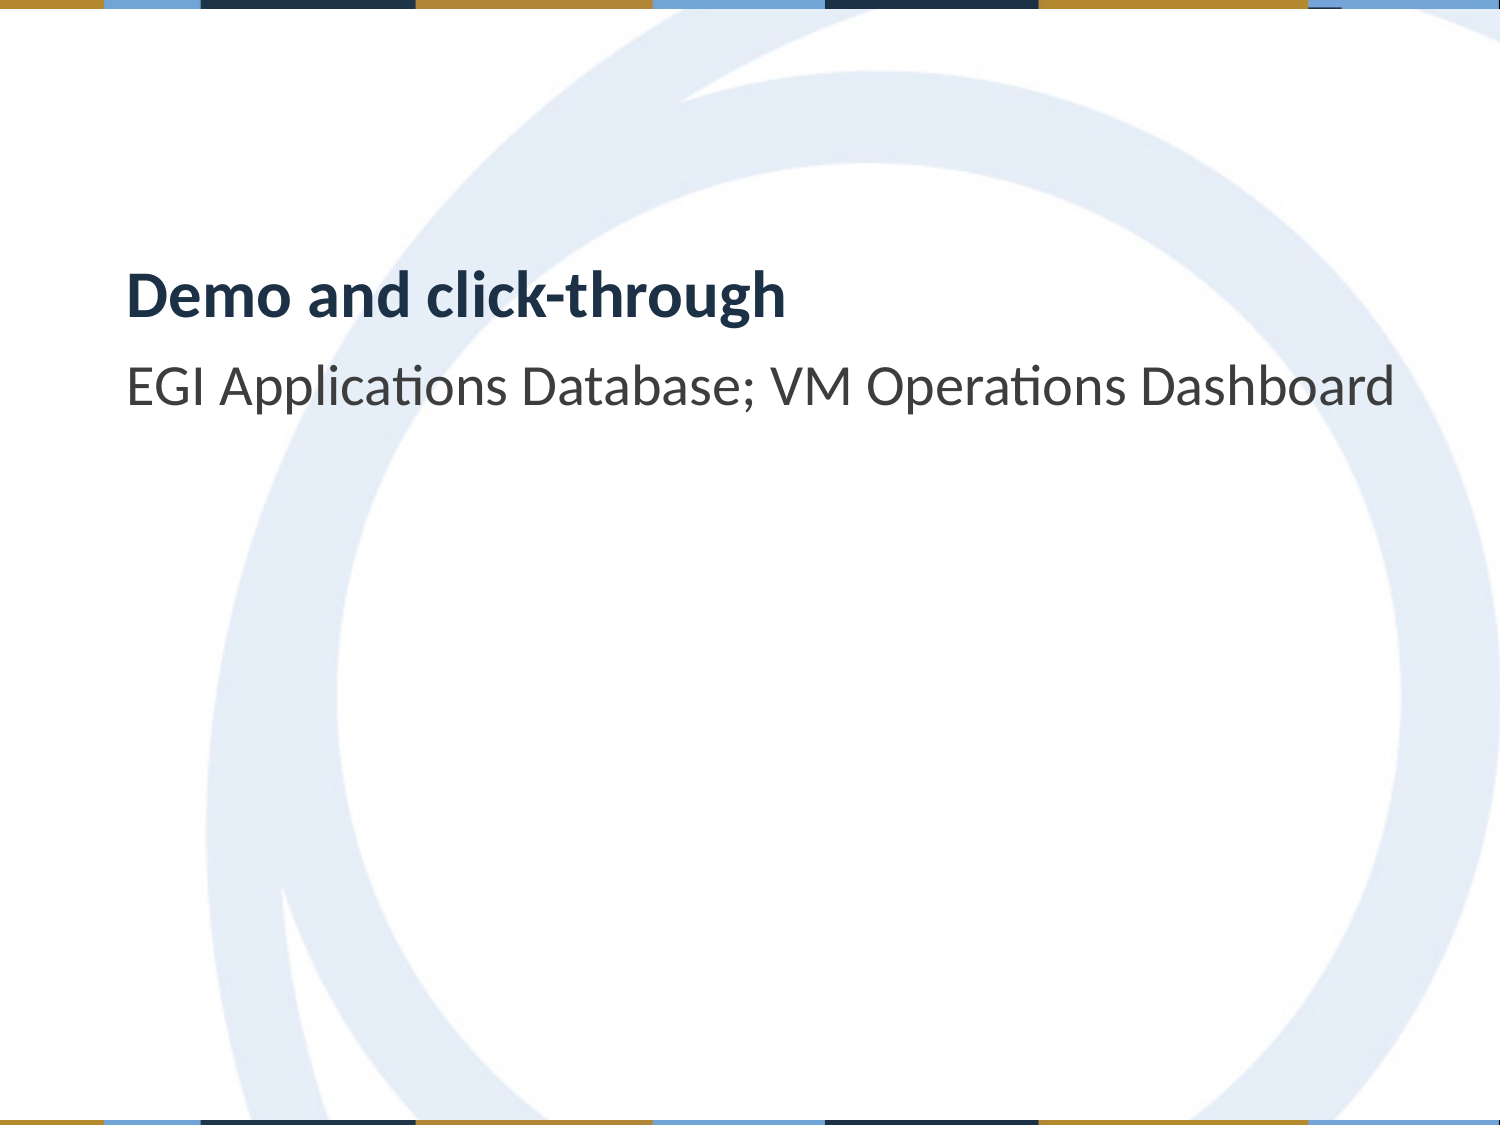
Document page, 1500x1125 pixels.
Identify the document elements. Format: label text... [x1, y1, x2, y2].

list Demo and click-through [112, 243, 1094, 340]
picture [0, 0, 1500, 1125]
list EGI Applications Database; VM Operations Dashboard [112, 354, 1459, 446]
